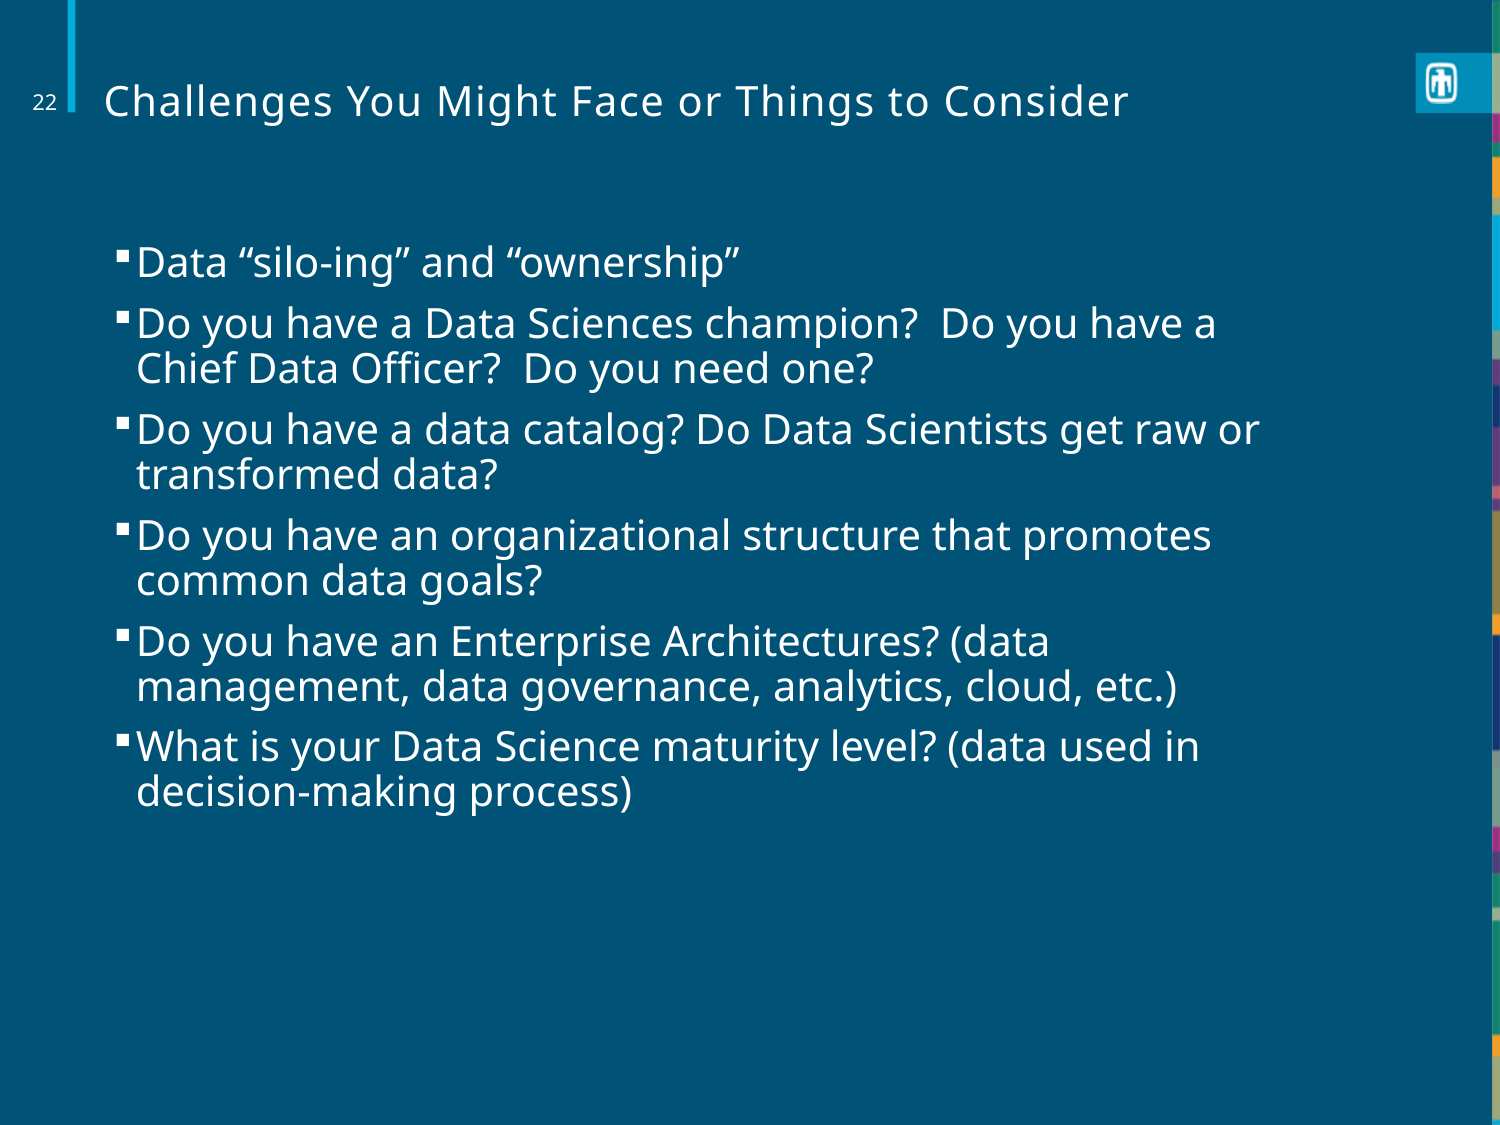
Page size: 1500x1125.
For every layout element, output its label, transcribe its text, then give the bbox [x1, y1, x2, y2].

picture [1493, 1, 1500, 215]
slide_number 22 [7, 73, 73, 133]
picture [1493, 330, 1500, 1120]
title Challenges You Might Face or Things to Consider [88, 39, 1327, 133]
list Data “silo-ing” and “ownership” Do you have a Data Sciences champion? Do you have a Chief Data Officer? Do you need one? Do you have a data catalog? Do Data Scientists get raw or transformed data? Do you have an organizational structure that promotes common data goals? Do you have an Enterprise Architectures? (data management, data governance, analytics, cloud, etc.) What is your Data Science maturity level? (data used in decision-making process) [88, 234, 1327, 1003]
picture [1426, 63, 1457, 103]
